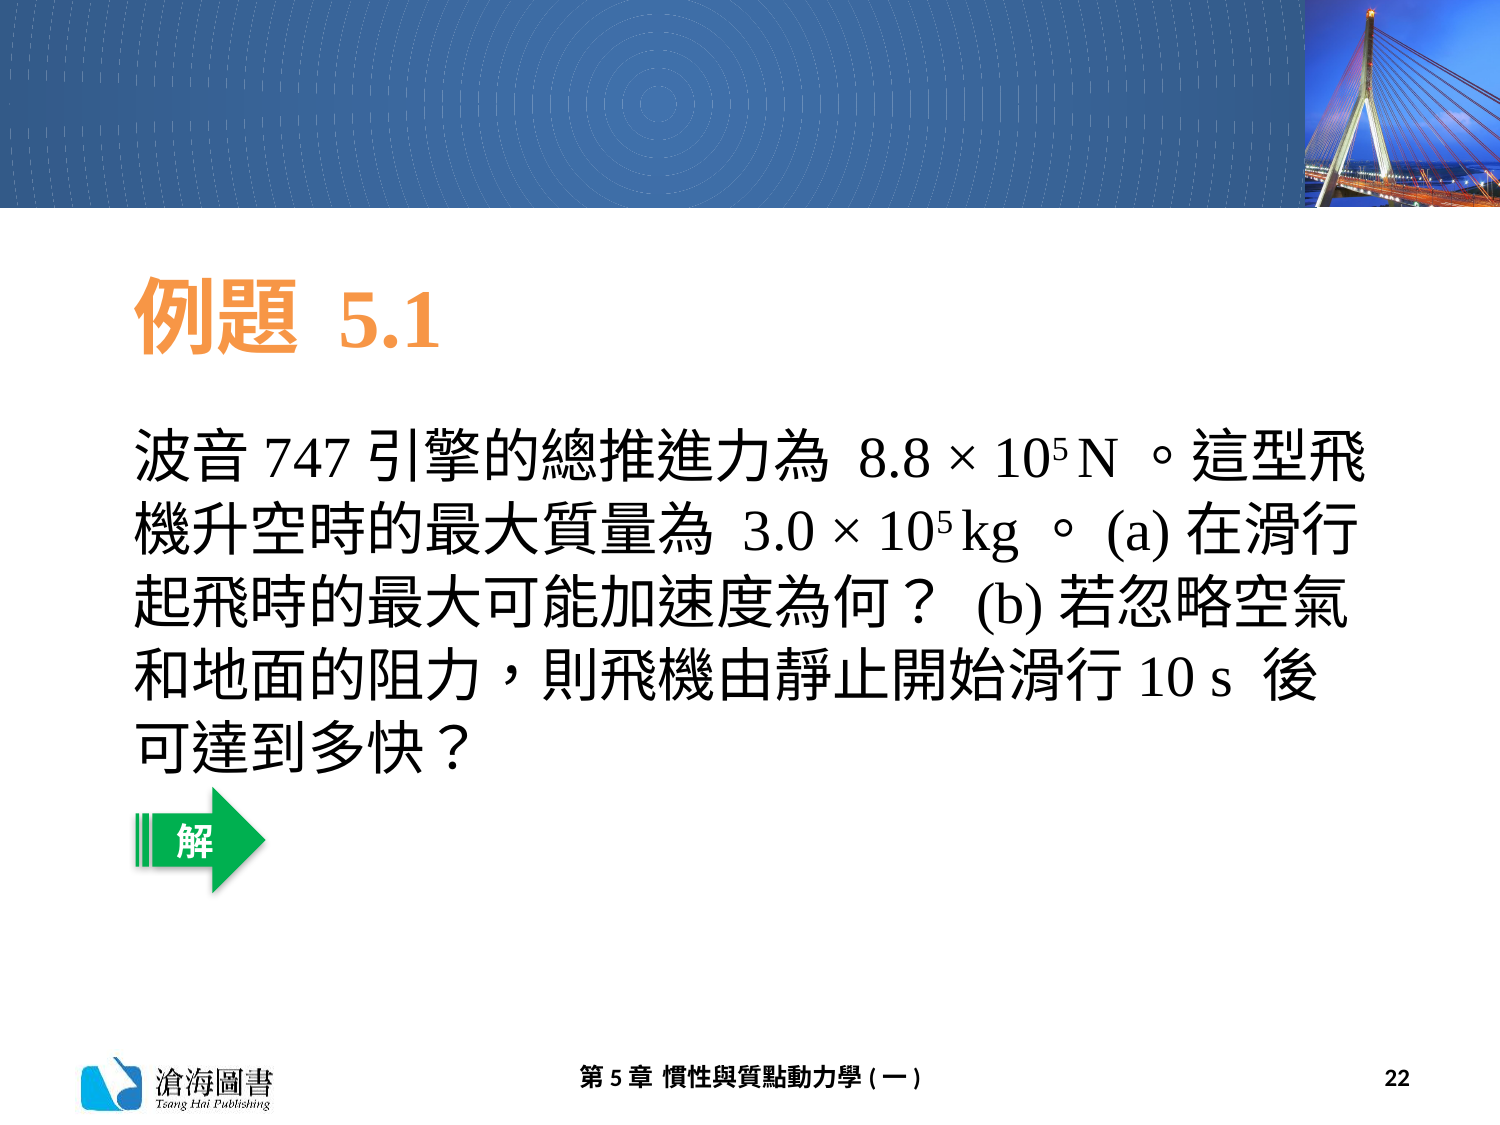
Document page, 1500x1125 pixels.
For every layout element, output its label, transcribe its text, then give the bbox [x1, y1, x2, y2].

title 例題 5.1 [118, 256, 1394, 386]
slide_number 22 [1074, 1046, 1425, 1107]
text_box 解 [135, 813, 140, 867]
text_box 解 [152, 786, 266, 894]
picture [75, 1049, 274, 1118]
list 波音747引擎的總推進力為 8.8 × 105 N。這型飛機升空時的最大質量為 3.0 × 105 kg。(a)在滑行起飛時的最大可能加速度為何？ (b)若忽略空氣和地面的阻力，則飛機由靜止開始滑行10 s 後可達到多快？ [118, 408, 1394, 1024]
footer 第5章 慣性與質點動力學(一) [512, 1046, 988, 1107]
picture [1305, 0, 1500, 207]
text_box 解 [142, 813, 149, 867]
